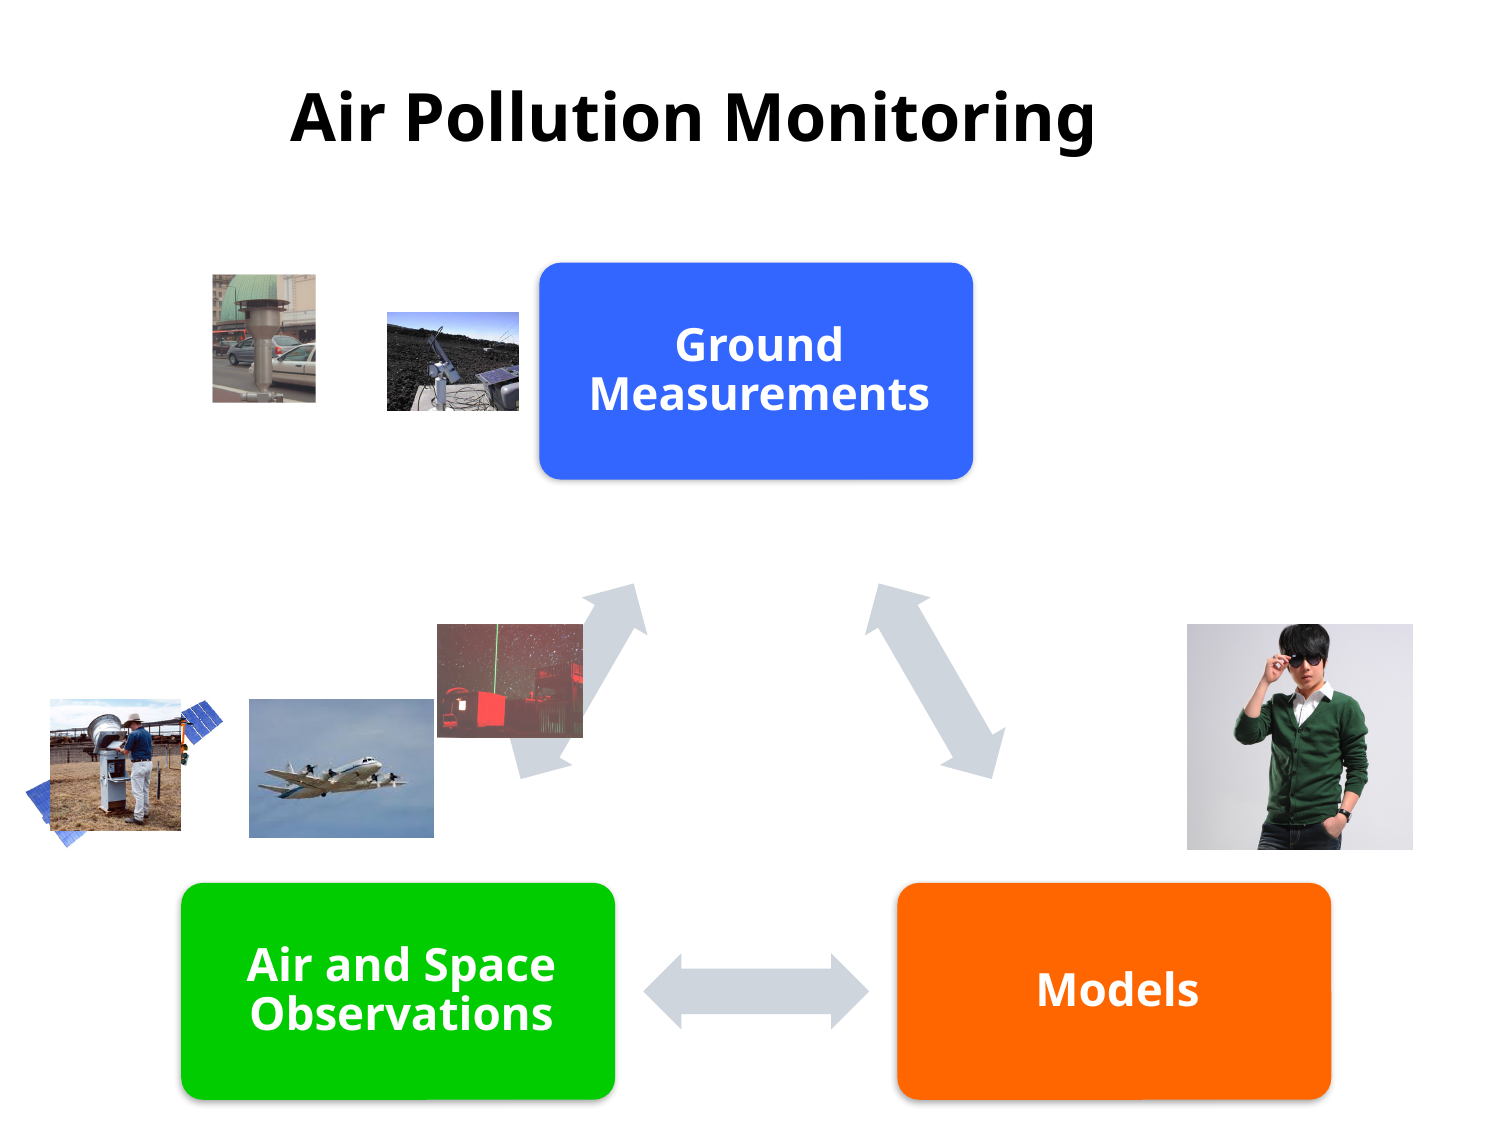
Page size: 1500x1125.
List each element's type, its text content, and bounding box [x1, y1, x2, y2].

picture [1187, 624, 1413, 851]
picture [437, 624, 583, 738]
picture [212, 274, 316, 403]
picture [249, 699, 434, 838]
title Air Pollution Monitoring [275, 62, 1263, 163]
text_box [99, 262, 1413, 1101]
picture [12, 687, 236, 863]
picture [387, 312, 519, 411]
